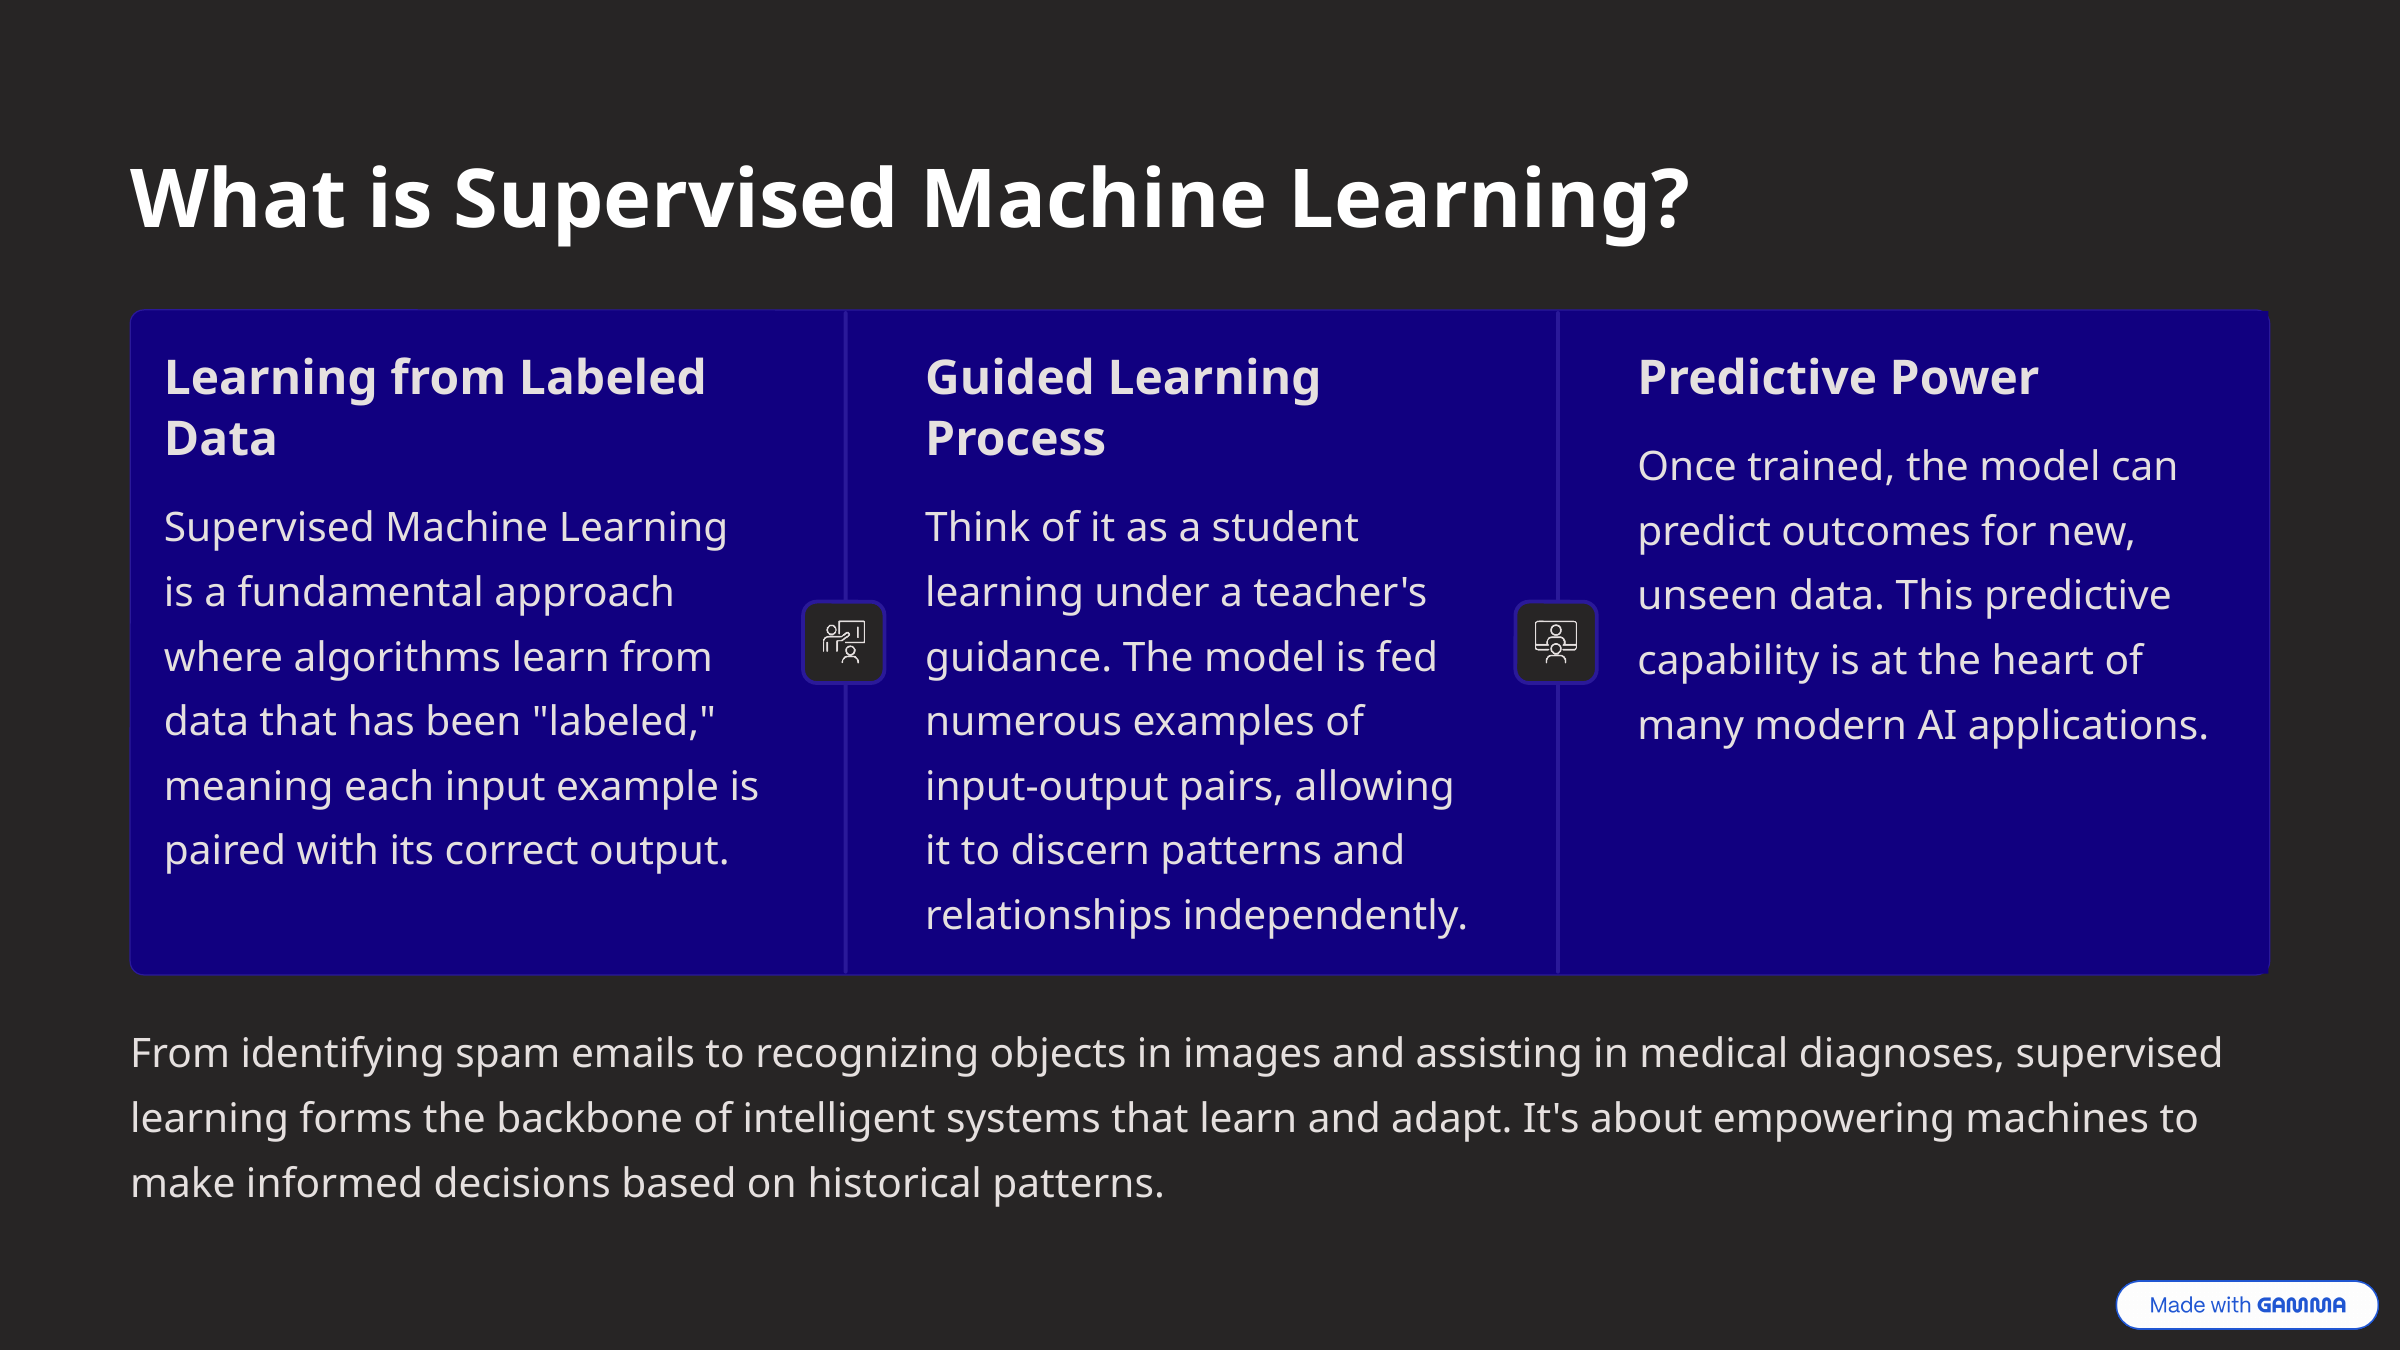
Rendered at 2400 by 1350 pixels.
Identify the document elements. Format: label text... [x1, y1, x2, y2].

picture [1535, 616, 1577, 668]
text_box [131, 311, 843, 974]
text_box Predictive Power [1637, 343, 2126, 405]
picture [823, 616, 865, 668]
text_box [843, 684, 848, 974]
text_box [130, 309, 2262, 975]
text_box Think of it as a student learning under a teacher's guidance. The model is fed numerous examples of input-output pairs, allowing it to discern patterns and relationships independently. [925, 485, 1475, 942]
text_box Learning from Labeled Data [163, 343, 763, 466]
text_box [1560, 311, 2269, 974]
picture [2106, 1271, 2389, 1339]
text_box [1515, 601, 1597, 684]
text_box Supervised Machine Learning is a fundamental approach where algorithms learn from data that has been "labeled," meaning each input example is paired with its correct output. [163, 485, 763, 876]
text_box [1556, 311, 1560, 601]
text_box What is Supervised Machine Learning? [130, 143, 1681, 245]
text_box Guided Learning Process [925, 343, 1475, 466]
text_box [847, 311, 1556, 974]
text_box [843, 311, 848, 601]
text_box [803, 601, 885, 684]
text_box [1556, 684, 1560, 974]
text_box Once trained, the model can predict outcomes for new, unseen data. This predictive capability is at the heart of many modern AI applications. [1637, 424, 2236, 750]
text_box From identifying spam emails to recognizing objects in images and assisting in medical diagnoses, supervised learning forms the backbone of intelligent systems that learn and adapt. It's about empowering machines to make informed decisions based on historical patterns. [130, 1011, 2270, 1207]
